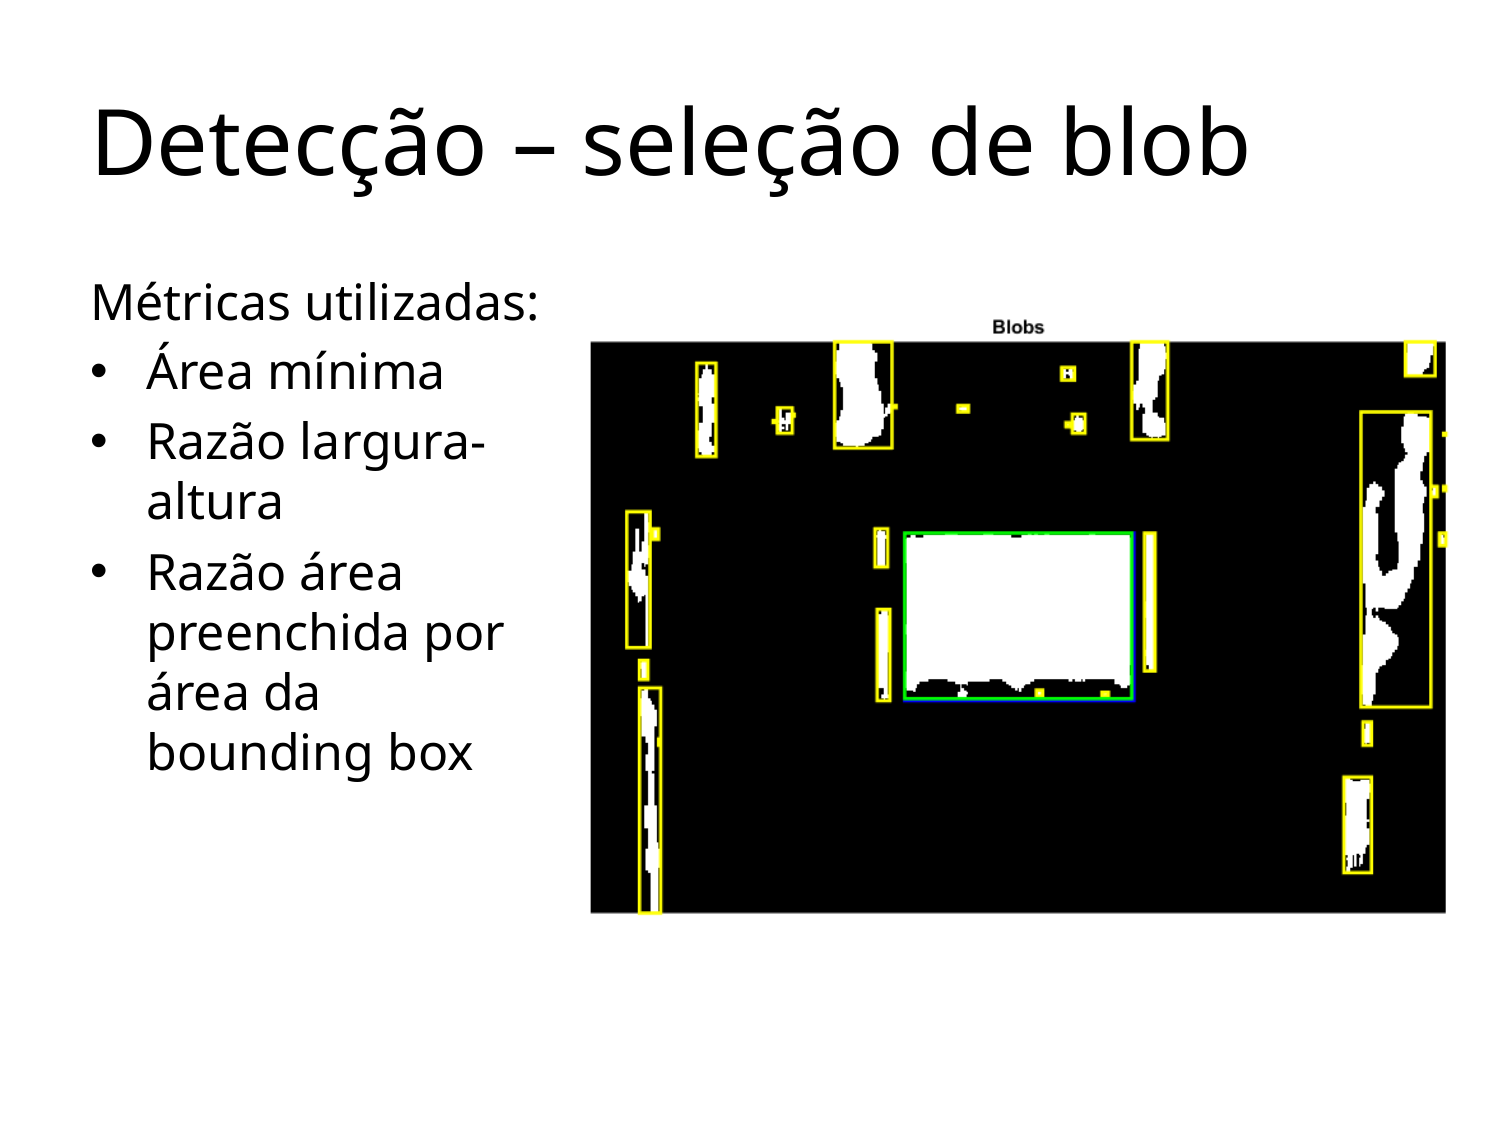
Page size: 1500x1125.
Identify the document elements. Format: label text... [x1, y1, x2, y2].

title Detecção – seleção de blob [75, 45, 1425, 233]
list Métricas utilizadas: Área mínima Razão largura-altura Razão área preenchida por área da bounding box [75, 262, 563, 1005]
picture [587, 312, 1452, 919]
